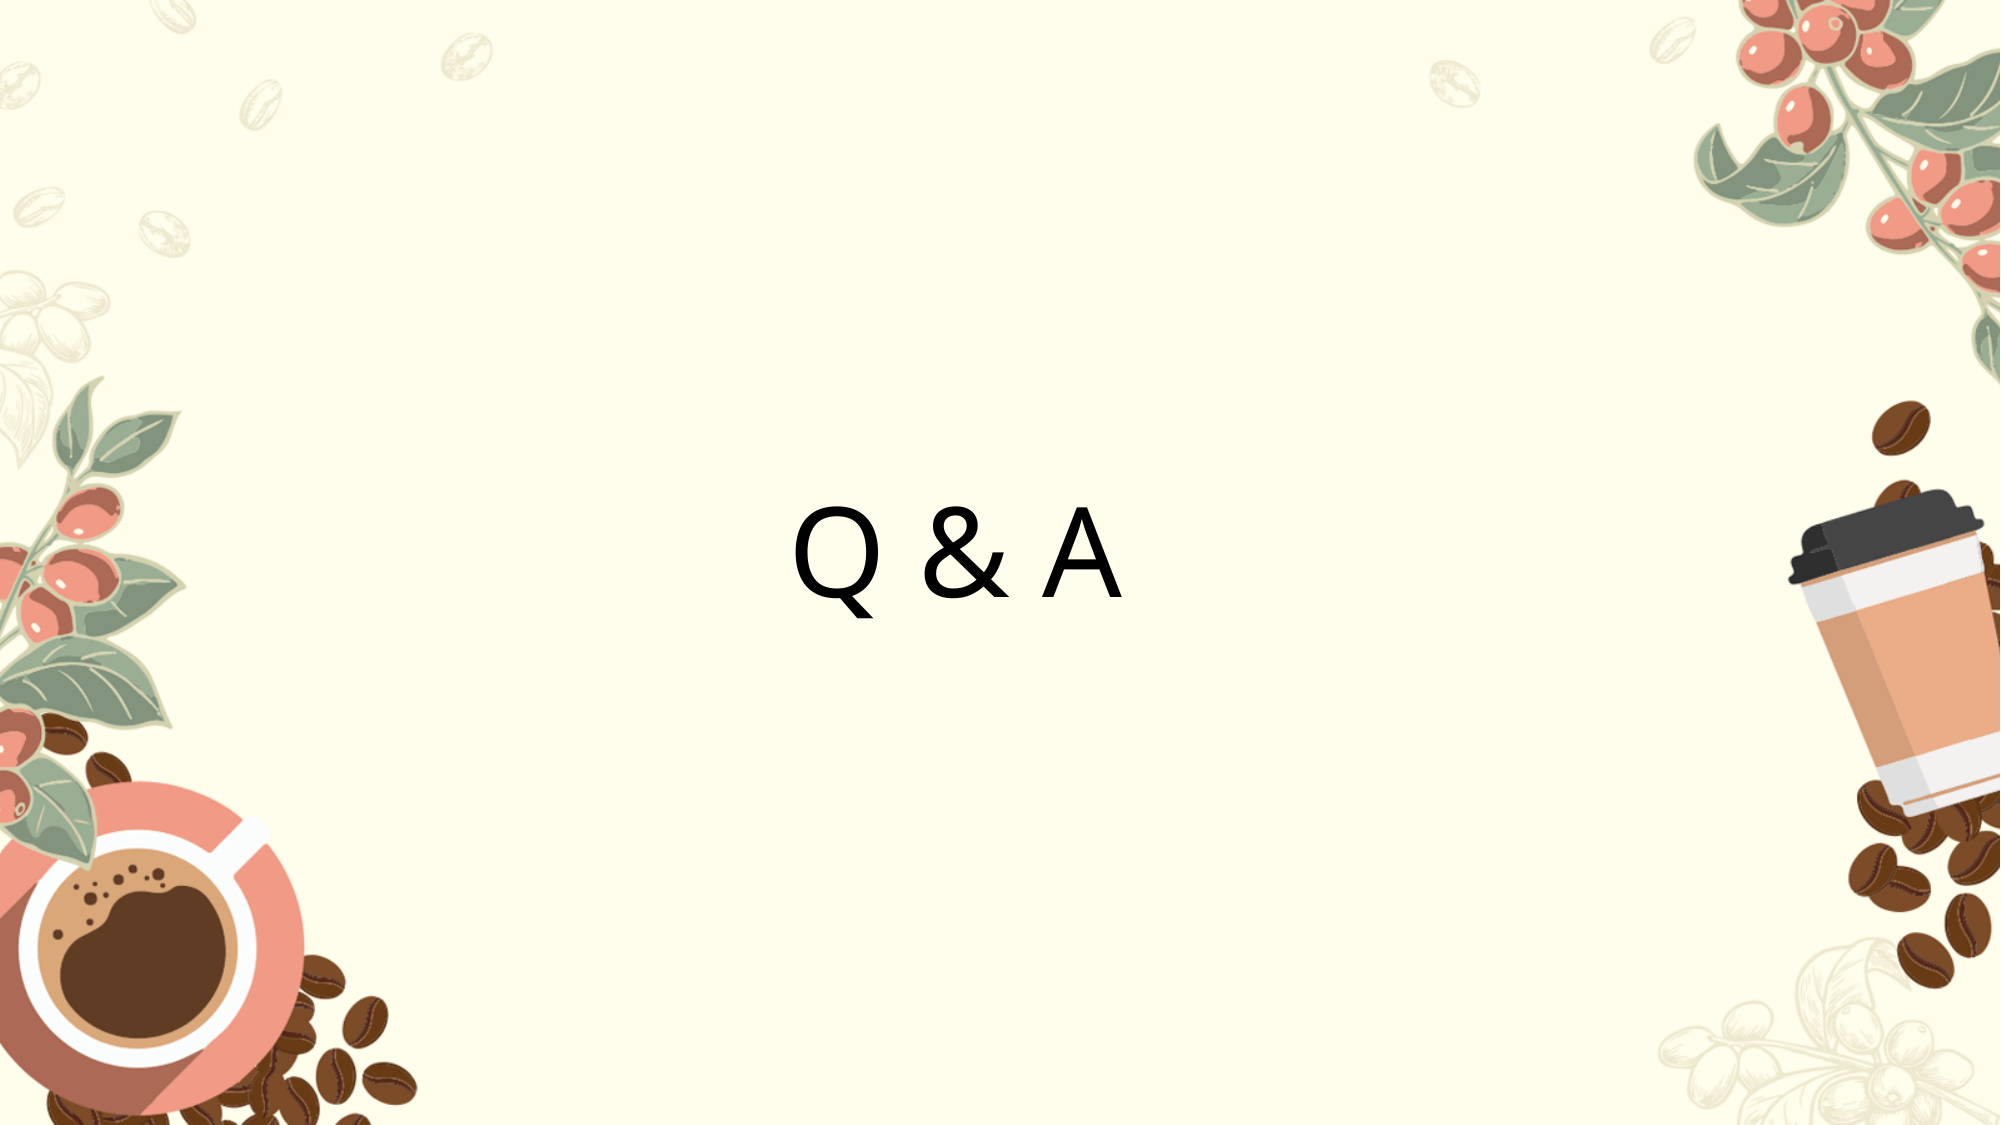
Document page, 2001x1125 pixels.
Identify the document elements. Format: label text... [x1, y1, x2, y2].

picture [0, 0, 2000, 1125]
text_box Q & A [238, 465, 1673, 630]
